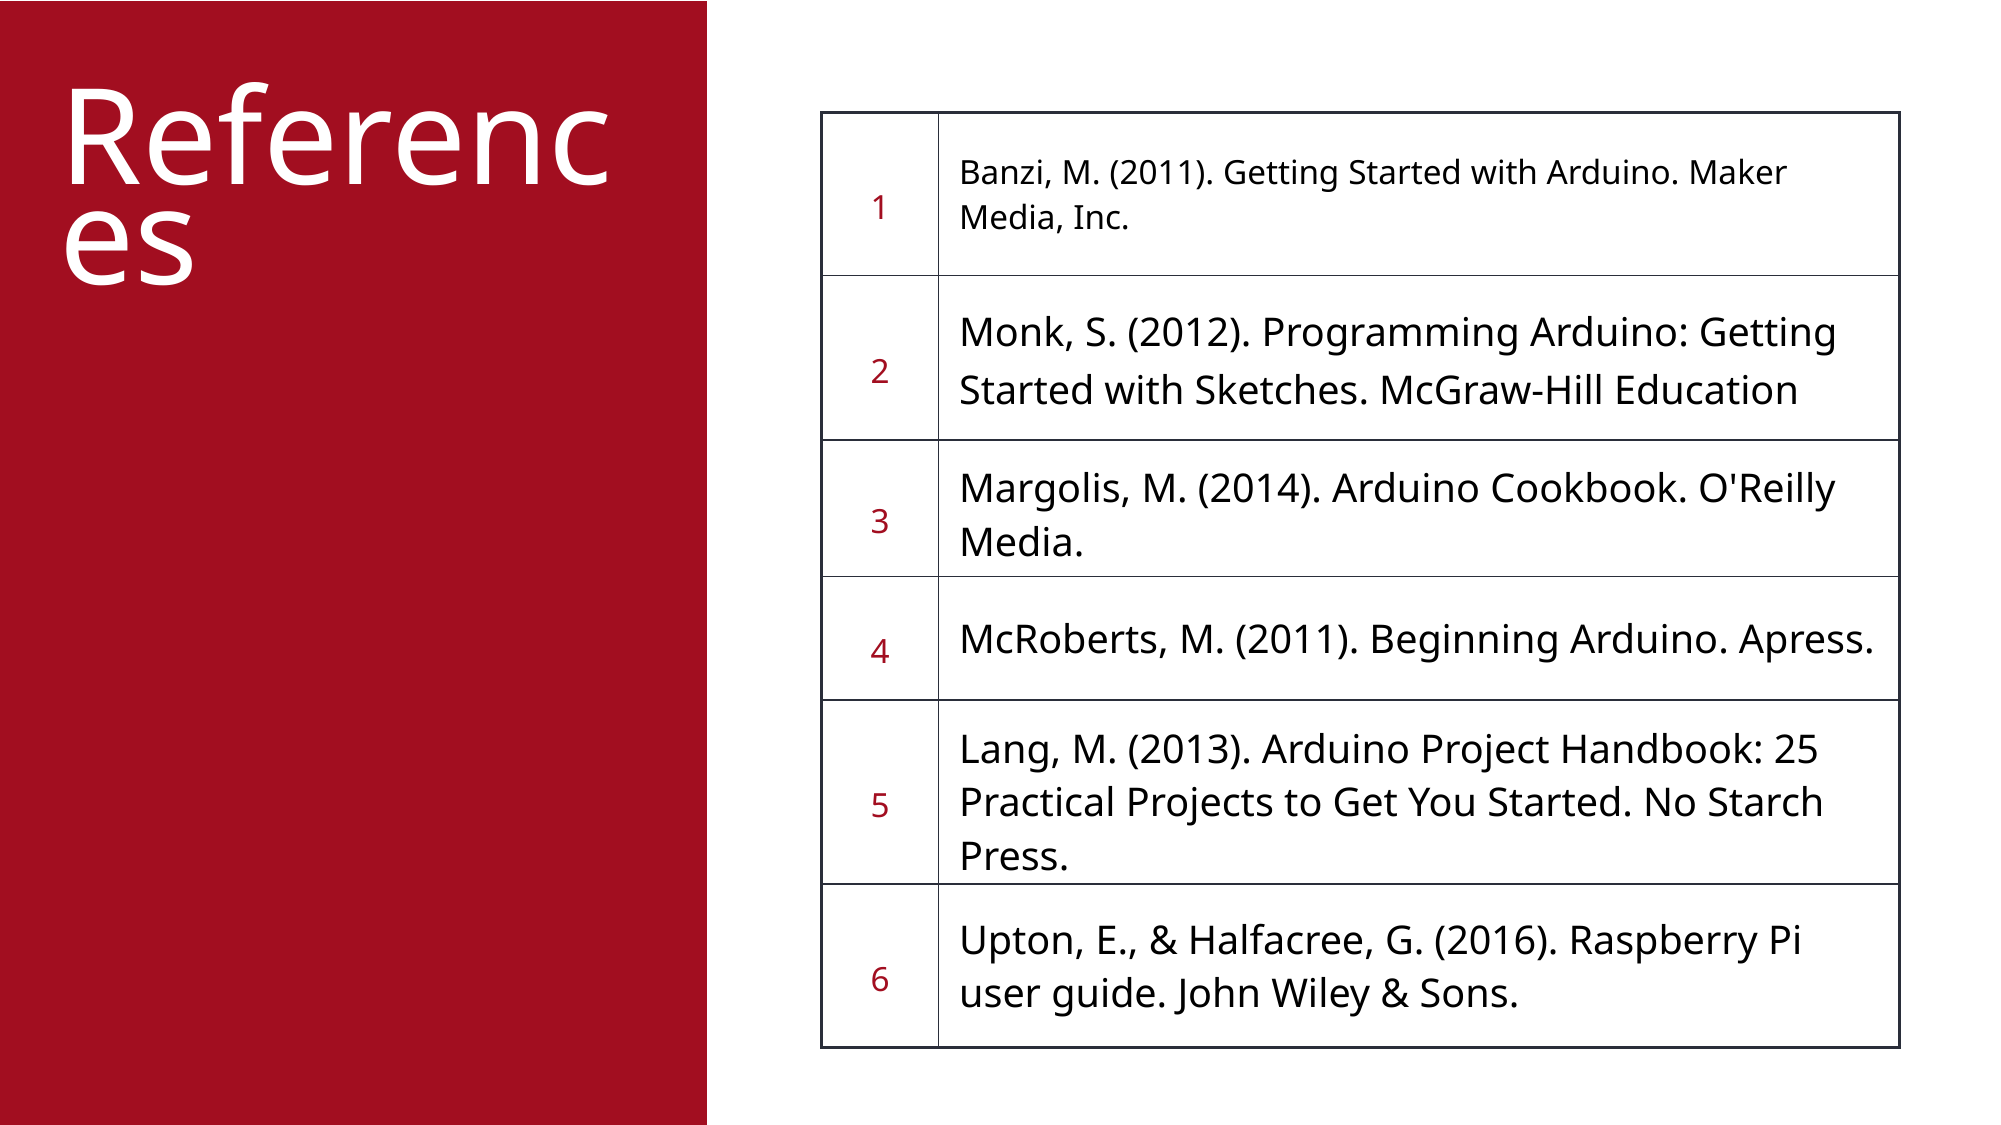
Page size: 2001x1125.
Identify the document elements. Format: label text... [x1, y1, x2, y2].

table_header 1 [823, 114, 938, 275]
table_cell 2 [823, 276, 938, 439]
table_cell Margolis, M. (2014). Arduino Cookbook. O'Reilly Media. [939, 441, 1898, 576]
table_cell 3 [823, 441, 938, 576]
table_cell McRoberts, M. (2011). Beginning Arduino. Apress. [939, 577, 1898, 699]
table_cell Monk, S. (2012). Programming Arduino: Getting Started with Sketches. McGraw-Hill Education [939, 276, 1898, 439]
table_cell Upton, E., & Halfacree, G. (2016). Raspberry Pi user guide. John Wiley & Sons. [939, 885, 1898, 1046]
text_box [0, 1, 707, 1125]
table_cell Lang, M. (2013). Arduino Project Handbook: 25 Practical Projects to Get You Started. No Starch Press. [939, 701, 1898, 883]
table_cell 5 [823, 701, 938, 883]
table_header Banzi, M. (2011). Getting Started with Arduino. Maker Media, Inc. [939, 114, 1898, 275]
table_cell 6 [823, 885, 938, 1046]
text_box References [59, 111, 675, 312]
table_cell 4 [823, 577, 938, 699]
